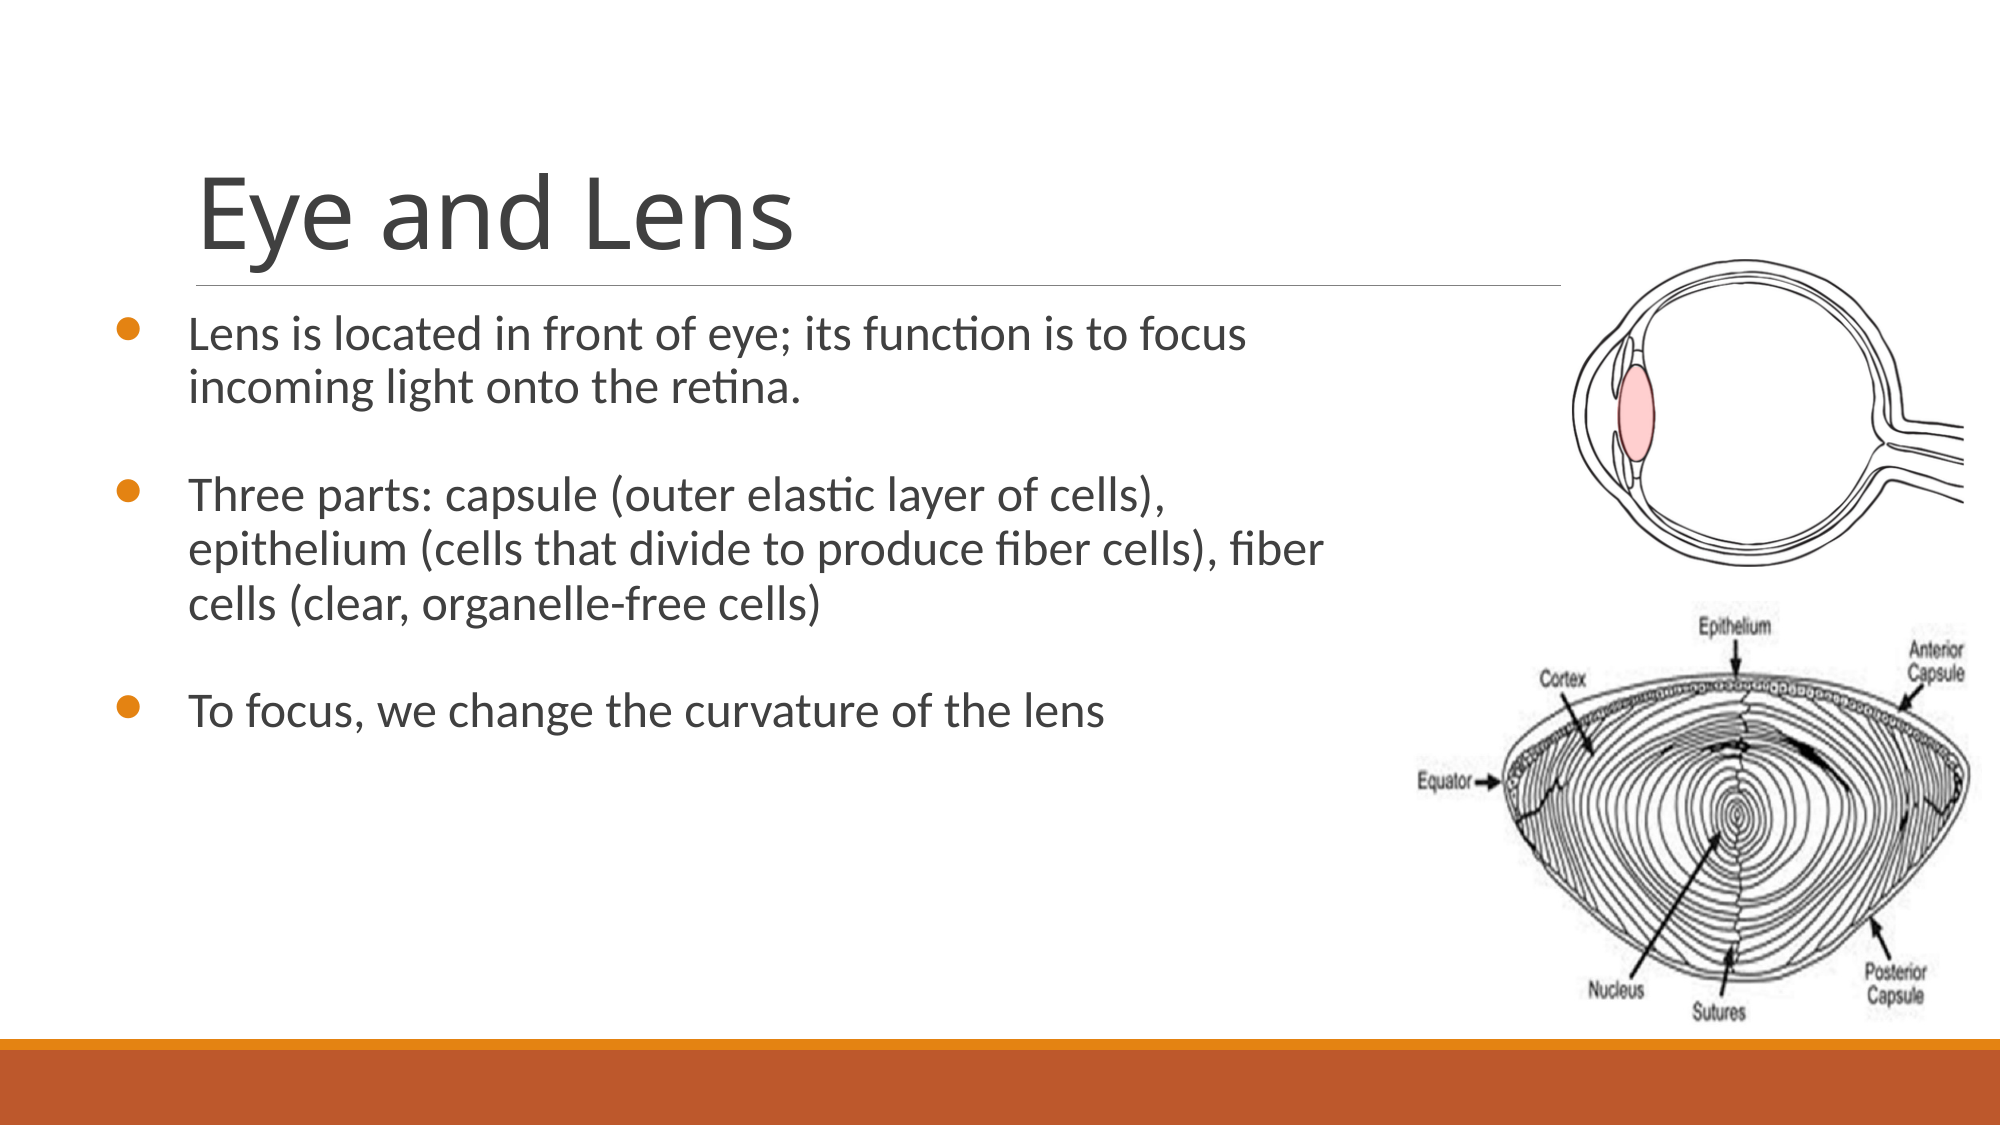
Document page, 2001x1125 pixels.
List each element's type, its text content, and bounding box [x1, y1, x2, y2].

list Lens is located in front of eye; its function is to focus incoming light onto the retina. Three parts: capsule (outer elastic layer of cells), epithelium (cells that divide to produce fiber cells), fiber cells (clear, organelle-free cells) To focus, we change the curvature of the lens [68, 286, 1403, 1034]
picture [1401, 599, 1982, 1035]
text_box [1560, 251, 1968, 576]
text_box Eye and Lens [179, 46, 1830, 285]
